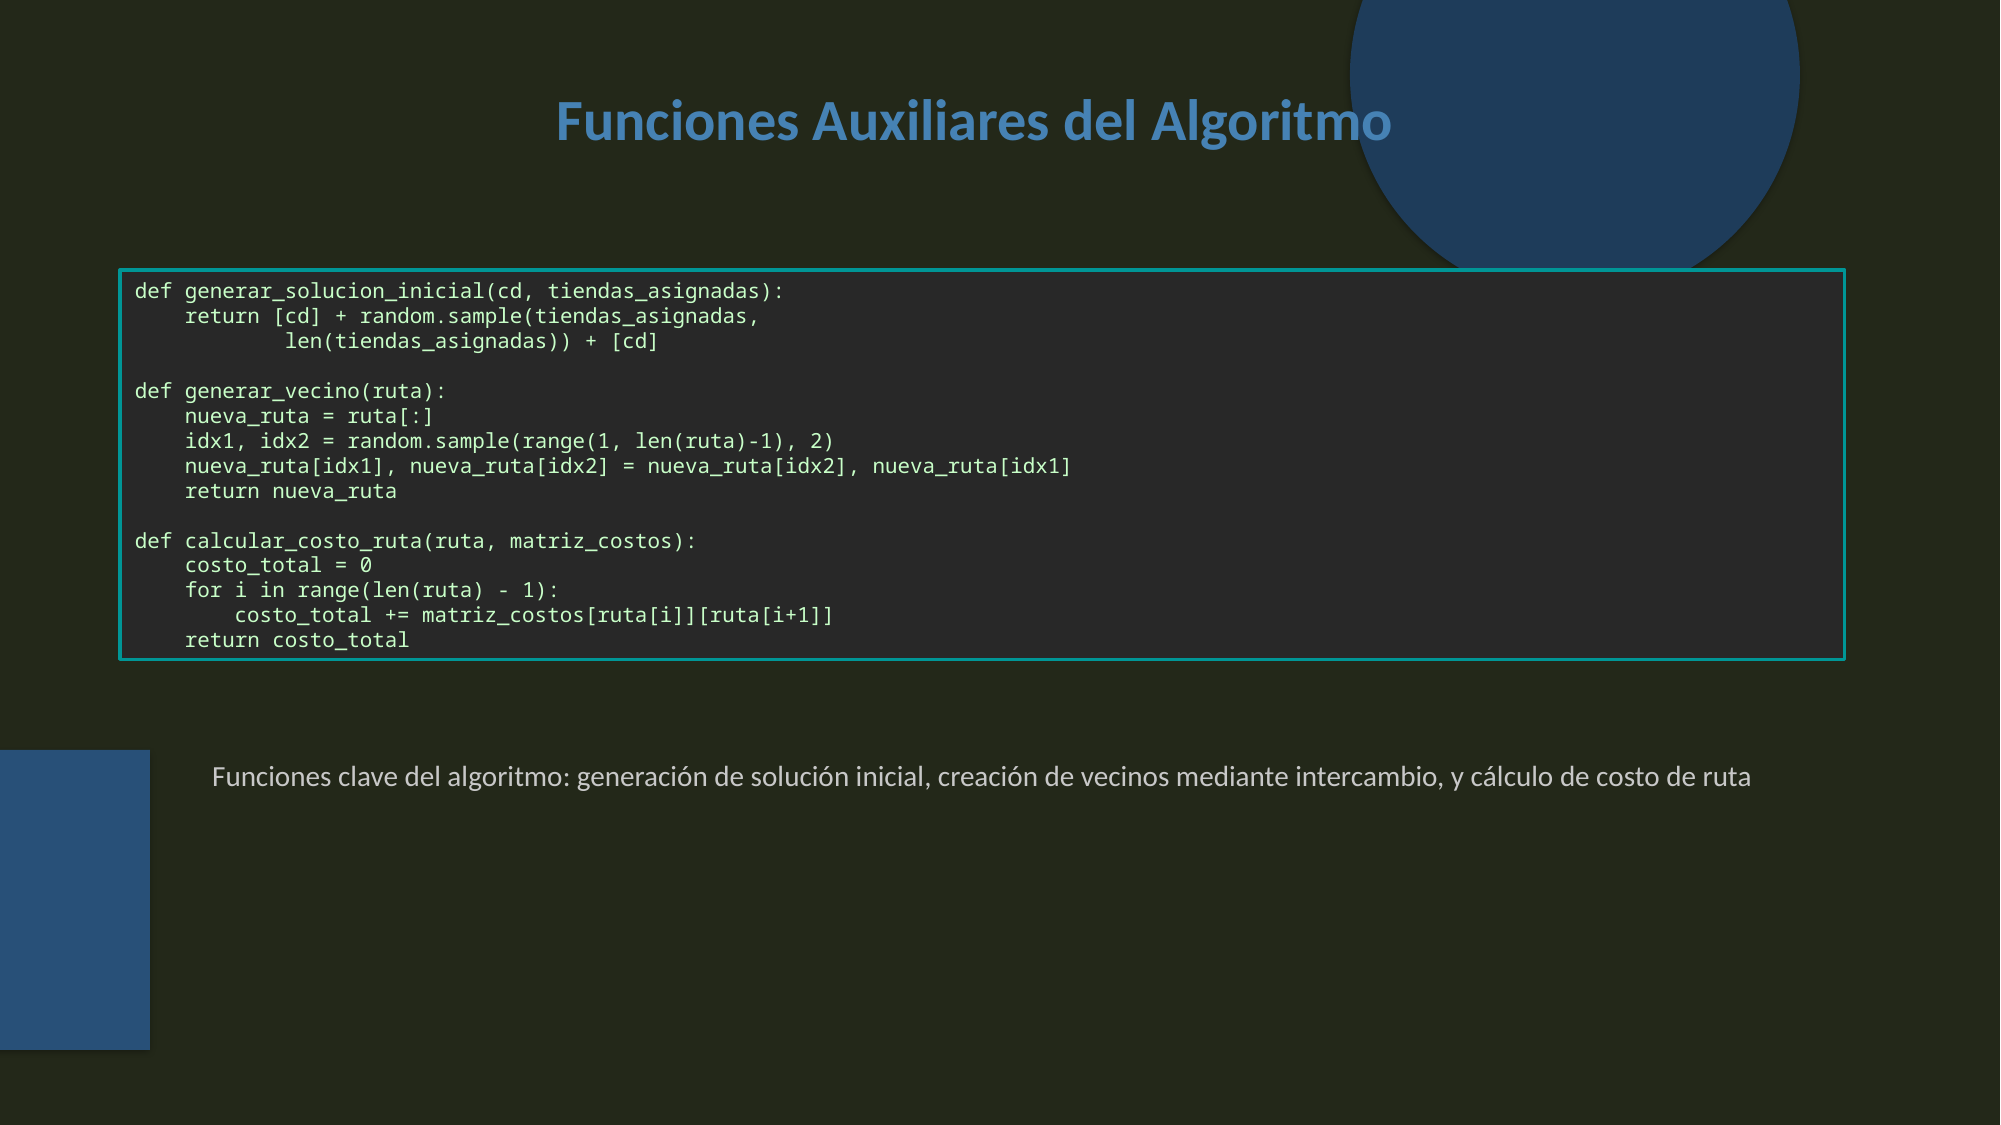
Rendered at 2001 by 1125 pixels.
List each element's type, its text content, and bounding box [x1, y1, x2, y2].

text_box Funciones Auxiliares del Algoritmo [541, 75, 1409, 160]
text_box [0, 749, 151, 1051]
text_box Funciones clave del algoritmo: generación de solución inicial, creación de vecinos mediante intercambio, y cálculo de costo de ruta [197, 749, 1768, 800]
text_box def generar_solucion_inicial(cd, tiendas_asignadas): return [cd] + random.sample(tiendas_asignadas, len(tiendas_asignadas)) + [cd] def generar_vecino(ruta): nueva_ruta = ruta[:] idx1, idx2 = random.sample(range(1, len(ruta)-1), 2) nueva_ruta[idx1], nueva_ruta[idx2] = nueva_ruta[idx2], nueva_ruta[idx1] return nueva_ruta def calcular_costo_ruta(ruta, matriz_costos): costo_total = 0 for i in range(len(ruta) - 1): costo_total += matriz_costos[ruta[i]][ruta[i+1]] return costo_total [119, 270, 1845, 660]
text_box [1349, 0, 1801, 270]
